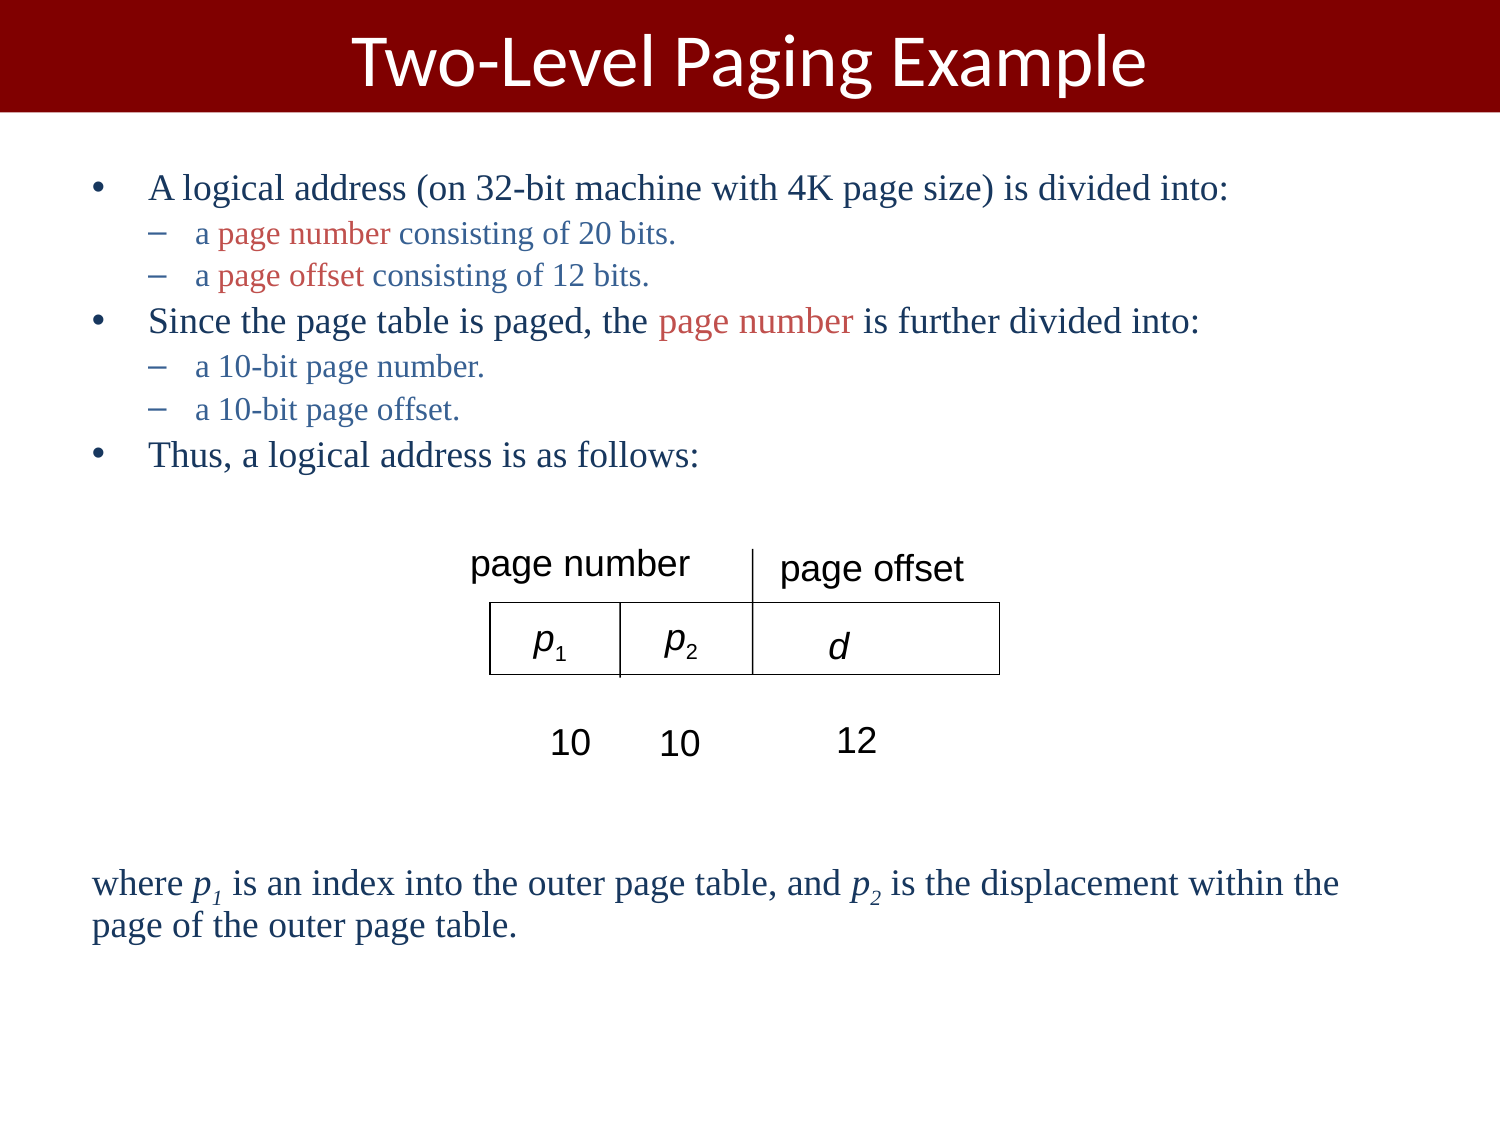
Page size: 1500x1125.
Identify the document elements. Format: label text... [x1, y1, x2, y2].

list A logical address (on 32-bit machine with 4K page size) is divided into: a page number consisting of 20 bits. a page offset consisting of 12 bits. Since the page table is paged, the page number is further divided into: a 10-bit page number. a 10-bit page offset. Thus, a logical address is as follows: where p1 is an index into the outer page table, and p2 is the displacement within the page of the outer page table. [76, 160, 1400, 621]
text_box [454, 531, 1000, 772]
title Two-Level Paging Example [0, 0, 1500, 113]
